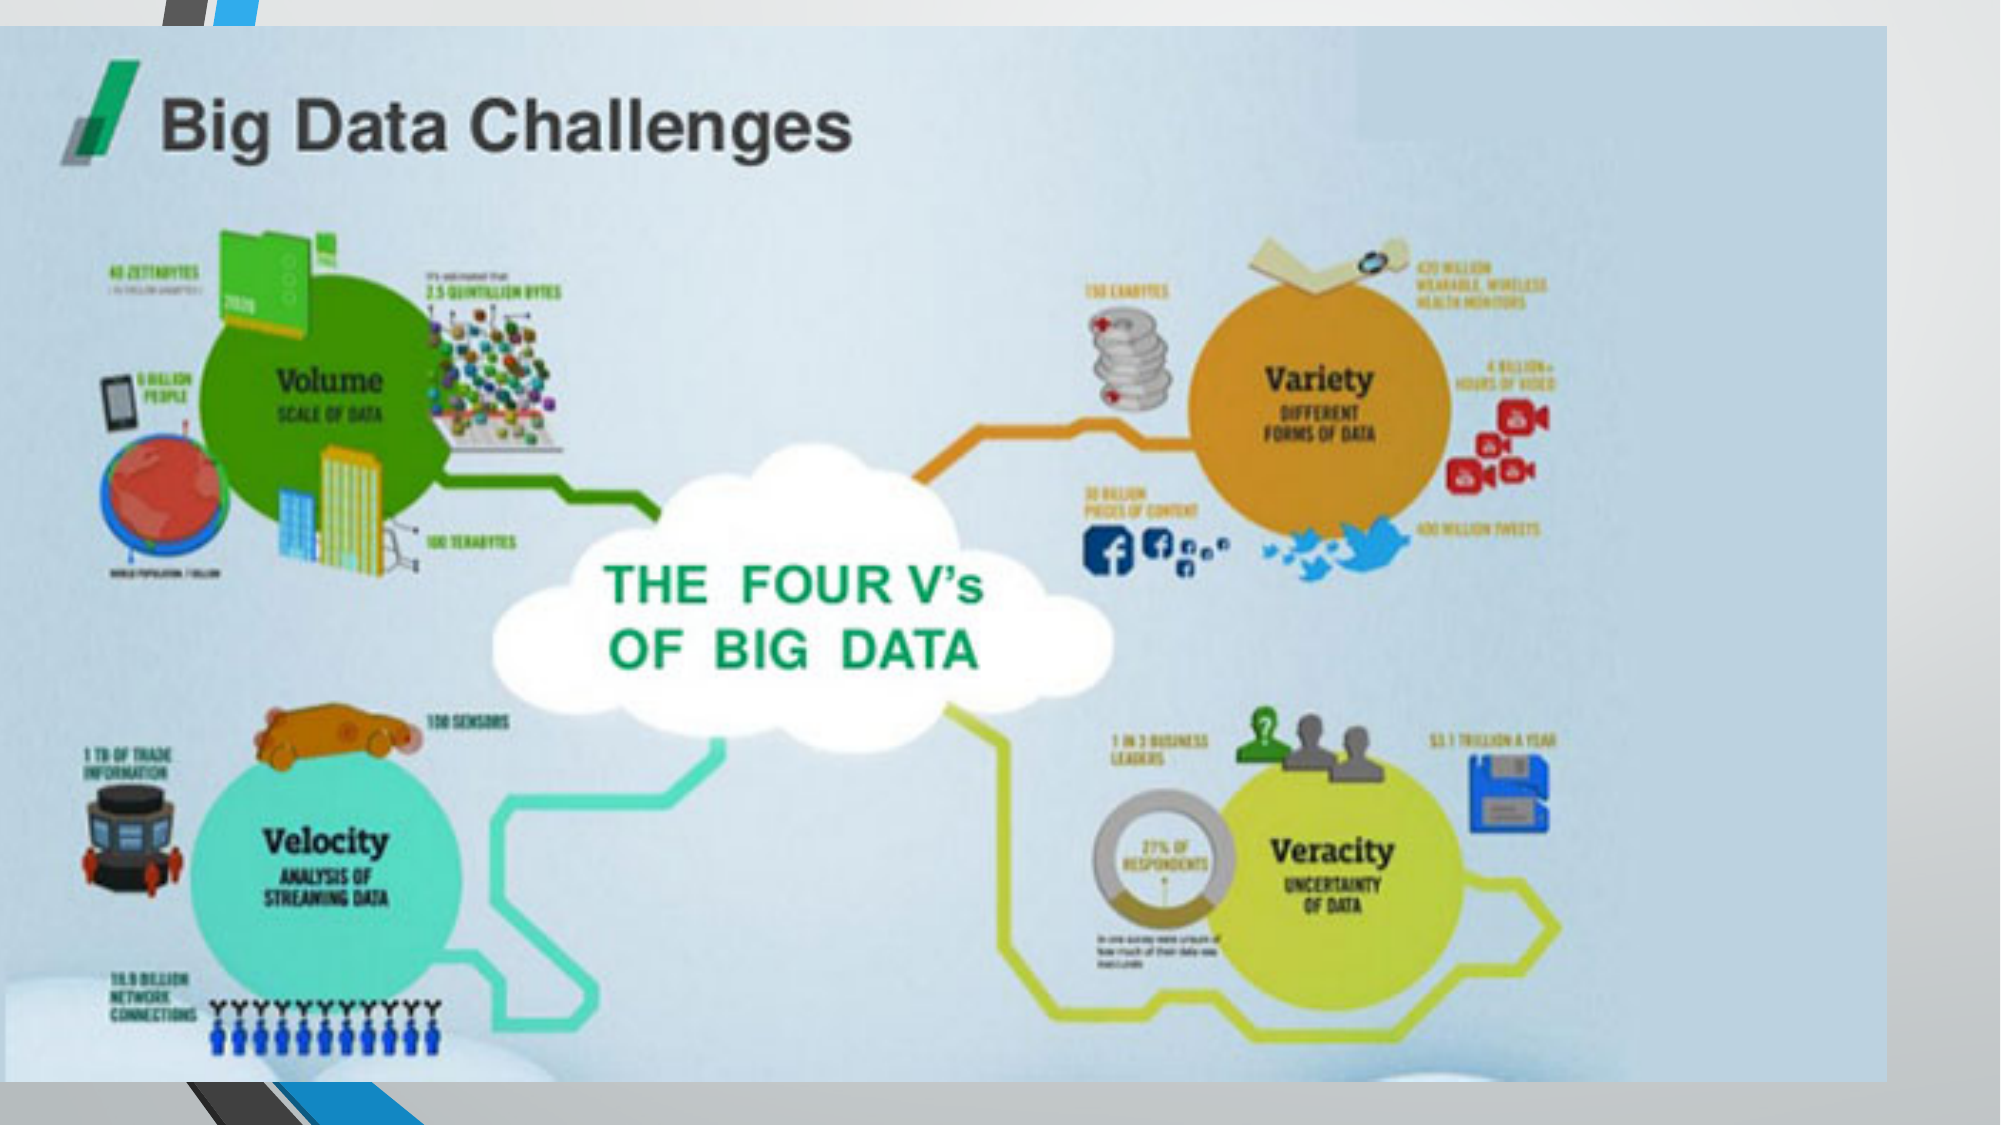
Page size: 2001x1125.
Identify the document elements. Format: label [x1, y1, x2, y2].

list [0, 26, 1888, 1082]
